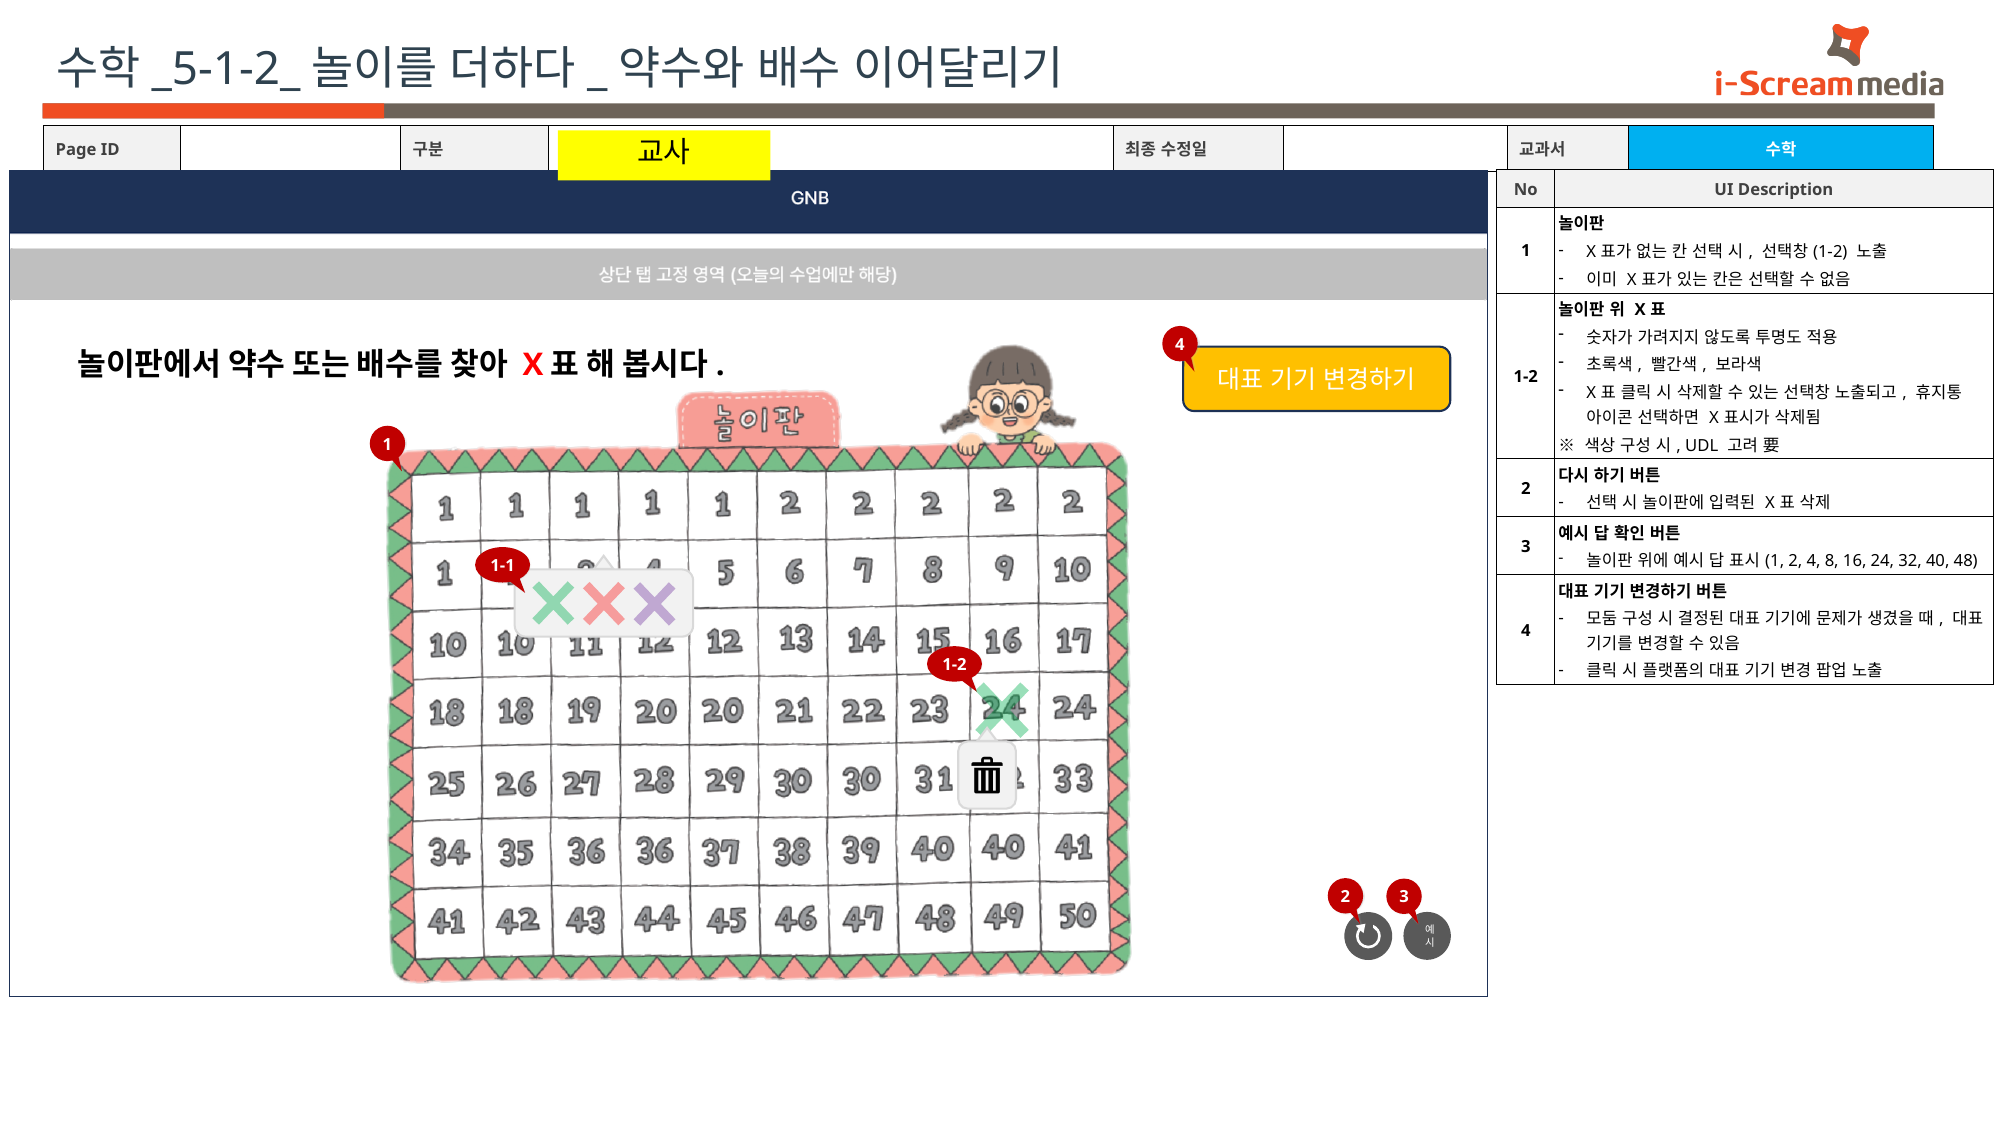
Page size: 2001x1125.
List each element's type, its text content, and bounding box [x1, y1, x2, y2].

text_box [514, 555, 694, 637]
text_box 3 [1385, 877, 1423, 911]
table_cell 다시 하기 버튼 선택 시 놀이판에 입력된 X표 삭제 [1555, 459, 1993, 516]
text_box 대표 기기 변경하기 [1182, 345, 1452, 413]
table_header No [1497, 170, 1554, 207]
table_cell 4 [1497, 575, 1554, 684]
table_cell 2 [1497, 459, 1554, 516]
picture [1715, 23, 1944, 96]
text_box 2 [1326, 877, 1365, 915]
table_cell 놀이판 위 X표 숫자가 가려지지 않도록 투명도 적용 초록색, 빨간색, 보라색 X표 클릭 시 삭제할 수 있는 선택창 노출되고, 휴지통 아이콘 선택하면 X표시가 삭제됨 ※ 색상 구성 시, UDL 고려 要 [1555, 294, 1993, 458]
table_cell 1-2 [1497, 294, 1554, 458]
text_box 놀이판에서 약수 또는 배수를 찾아 X표 해 봅시다. [62, 329, 1117, 388]
table_cell 1 [1497, 208, 1554, 293]
text_box 4 [1161, 324, 1199, 373]
table_cell 예시 답 확인 버튼 놀이판 위에 예시 답 표시(1, 2, 4, 8, 16, 24, 32, 40, 48) [1555, 517, 1993, 574]
picture [10, 171, 1487, 1034]
table_cell 대표 기기 변경하기 버튼 모둠 구성 시 결정된 대표 기기에 문제가 생겼을 때, 대표 기기를 변경할 수 있음 클릭 시 플랫폼의 대표 기기 변경 팝업 노출 [1555, 575, 1993, 684]
table_cell 3 [1497, 517, 1554, 574]
text_box 교사 [557, 130, 771, 181]
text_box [1344, 911, 1451, 960]
table_cell 놀이판 X표가 없는 칸 선택 시, 선택창(1-2) 노출 이미 X표가 있는 칸은 선택할 수 없음 [1555, 208, 1993, 293]
table_header UI Description [1555, 170, 1993, 207]
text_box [958, 727, 1016, 809]
title 수학_5-1-2_놀이를 더하다_약수와 배수 이어달리기 [41, 44, 1683, 95]
